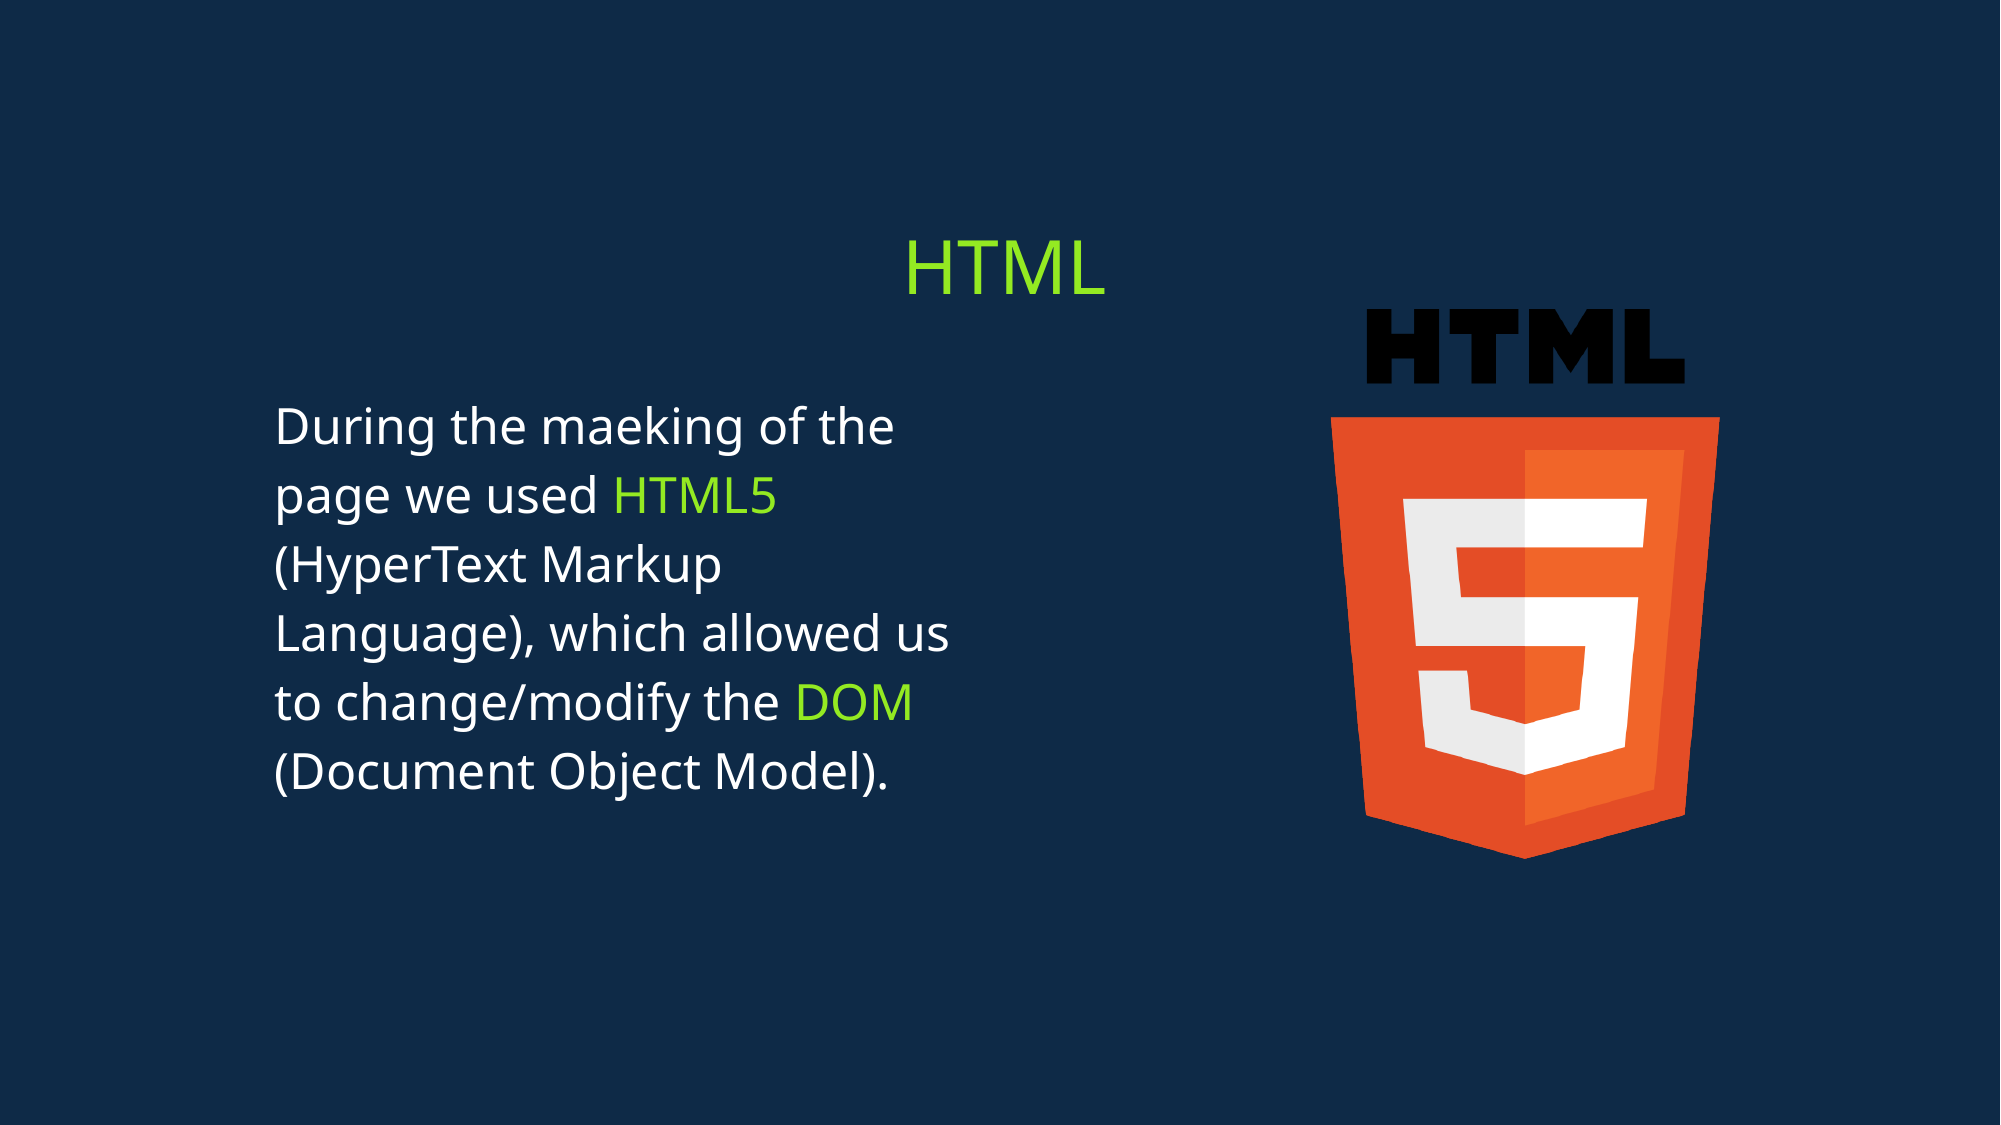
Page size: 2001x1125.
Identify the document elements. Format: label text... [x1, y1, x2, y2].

title HTML [233, 204, 1775, 310]
picture [1250, 309, 1800, 860]
list During the maeking of the page we used HTML5 (HyperText Markup Language), which allowed us to change/modify the DOM (Document Object Model). [233, 370, 1000, 919]
